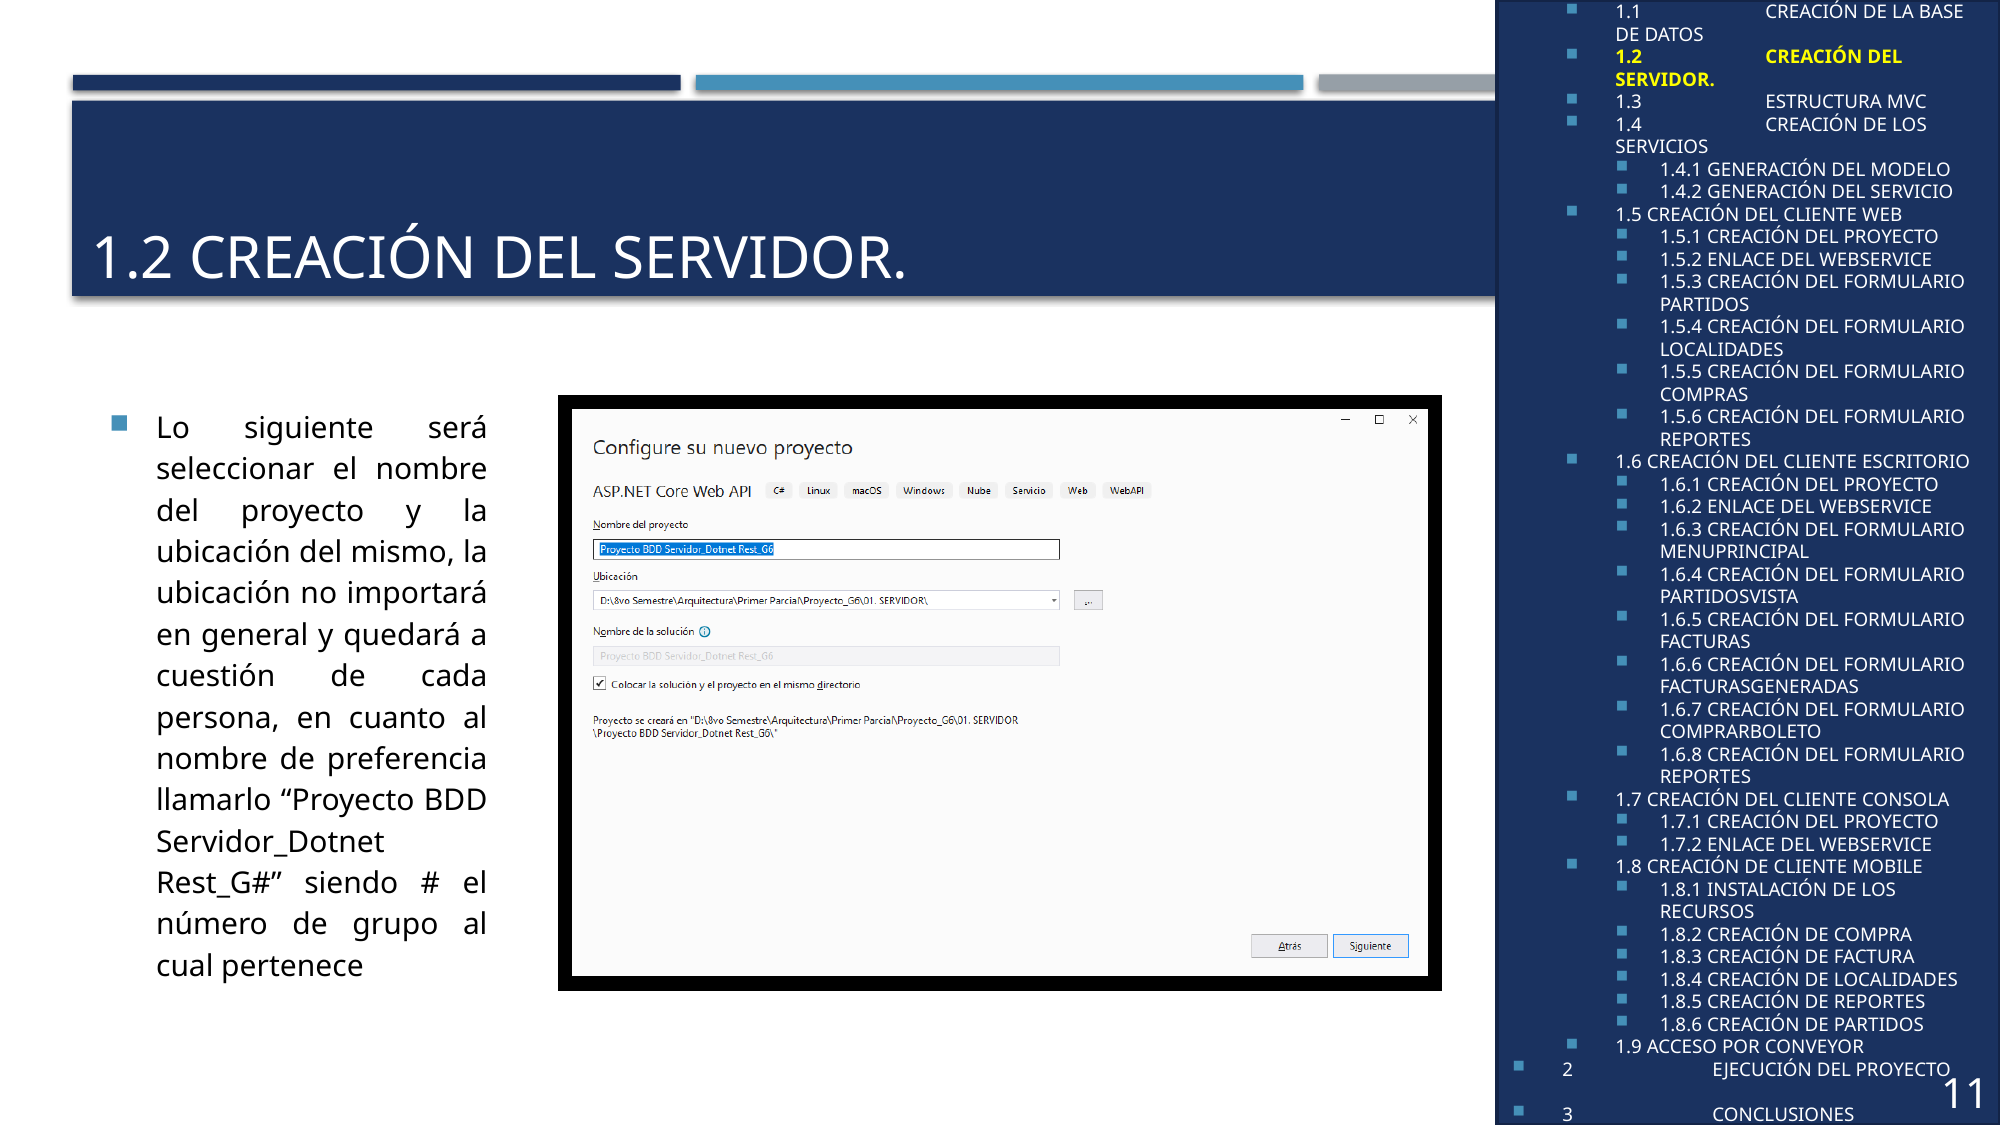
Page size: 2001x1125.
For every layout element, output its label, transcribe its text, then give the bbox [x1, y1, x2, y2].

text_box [1496, 0, 2000, 1125]
picture [571, 408, 1429, 977]
list Lo siguiente será seleccionar el nombre del proyecto y la ubicación del mismo, la ubicación no importará en general y quedará a cuestión de cada persona, en cuanto al nombre de preferencia llamarlo “Proyecto BDD Servidor_Dotnet Rest_G#” siendo # el número de grupo al cual pertenece [93, 382, 503, 1003]
title 1.2 CREACIÓN DEL SERVIDOR. [76, 86, 1461, 299]
